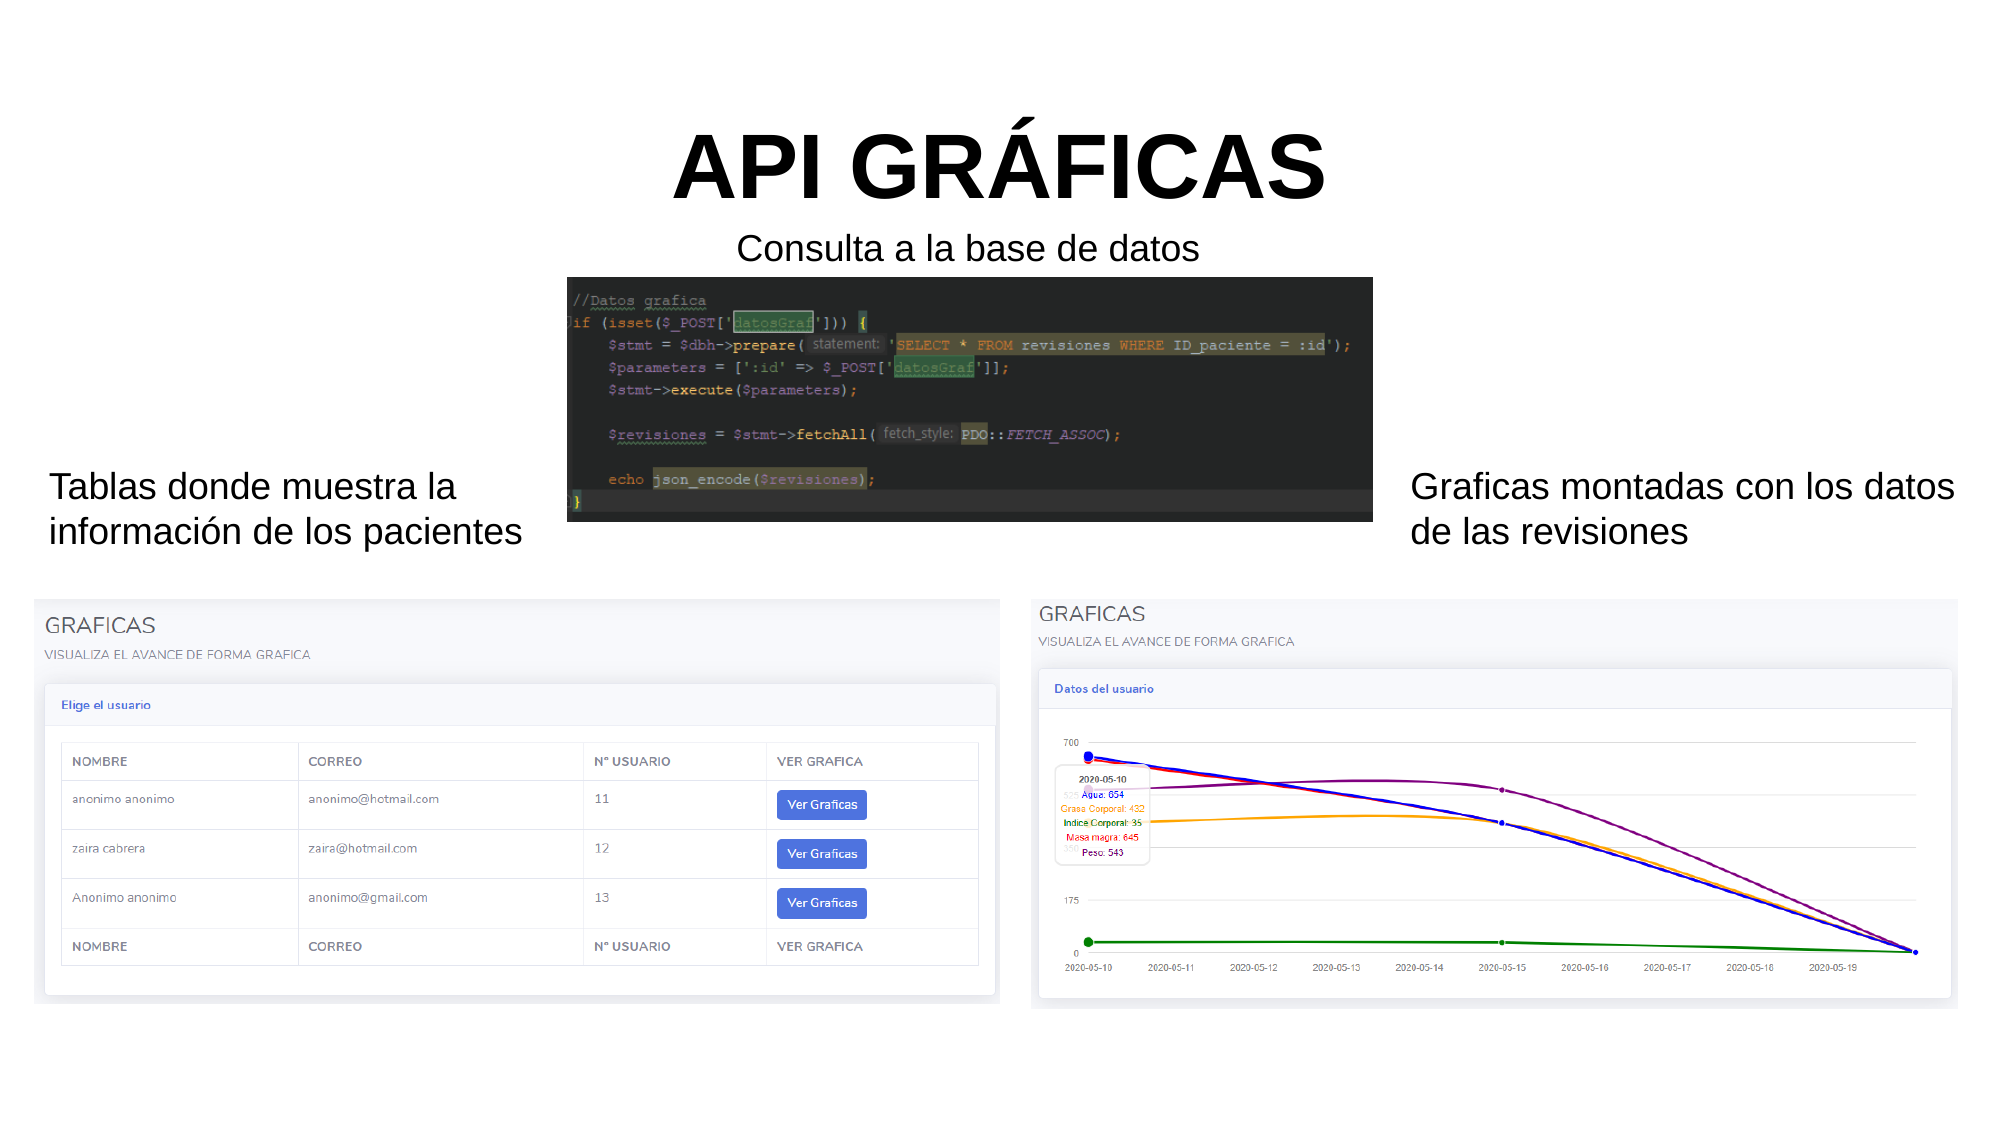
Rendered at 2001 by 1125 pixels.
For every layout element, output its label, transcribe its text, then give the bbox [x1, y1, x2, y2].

picture [34, 599, 1000, 1004]
picture [567, 277, 1373, 522]
text_box Consulta a la base de datos [711, 216, 1229, 277]
text_box Tablas donde muestra la información de los pacientes [34, 454, 545, 560]
picture [1031, 599, 1958, 1009]
text_box Graficas montadas con los datos de las revisiones [1395, 454, 2000, 560]
title API GRÁFICAS [137, 59, 1863, 278]
